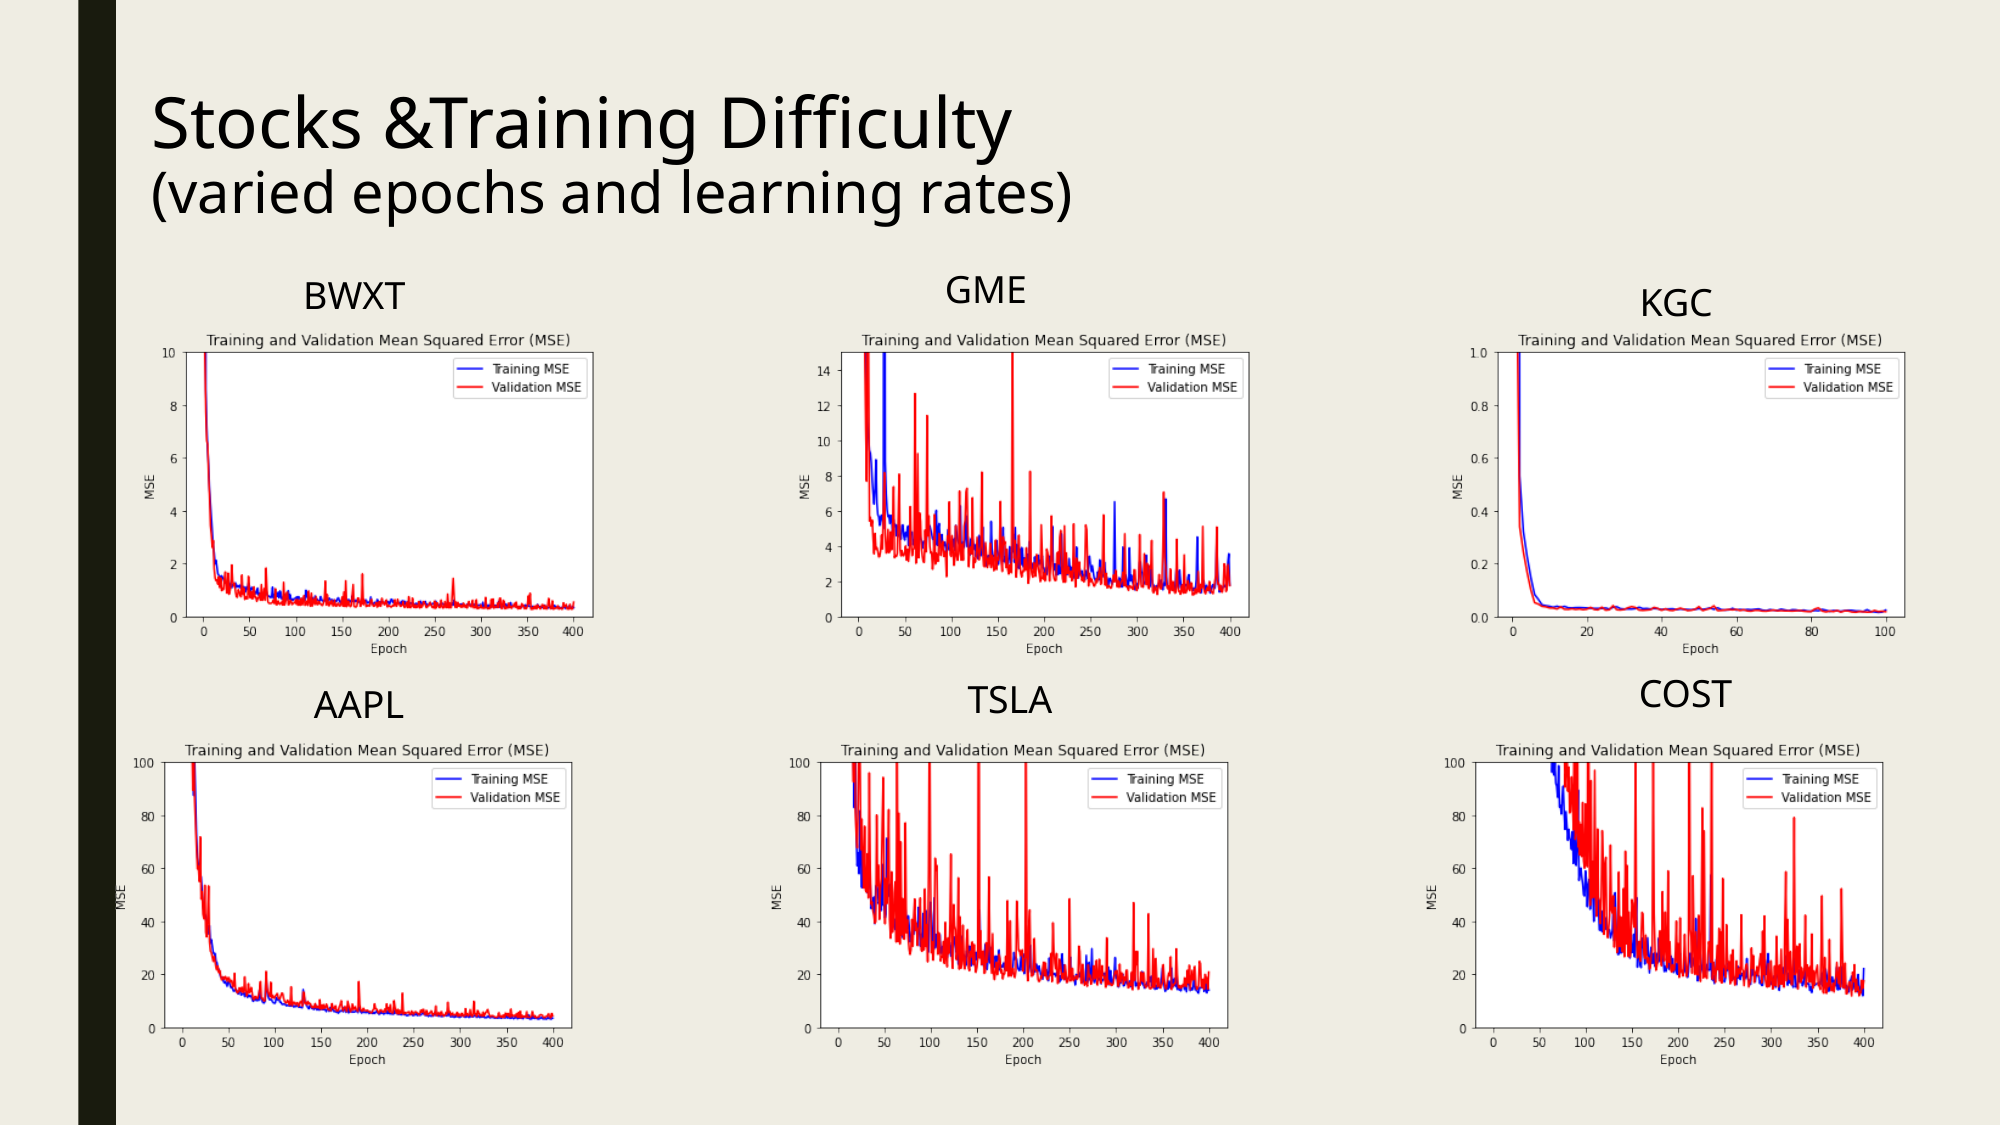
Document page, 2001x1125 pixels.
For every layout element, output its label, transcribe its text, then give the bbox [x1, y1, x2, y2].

picture [1418, 735, 1891, 1074]
text_box GME [929, 258, 1042, 319]
text_box KGC [1624, 271, 1728, 325]
title Stocks &Training Difficulty (varied epochs and learning rates) [136, 65, 1137, 249]
picture [1444, 325, 1913, 663]
picture [107, 735, 580, 1074]
picture [791, 325, 1256, 663]
text_box AAPL [299, 673, 420, 734]
picture [136, 325, 600, 663]
text_box COST [1623, 663, 1747, 723]
text_box TSLA [952, 668, 1068, 729]
text_box BWXT [288, 264, 421, 325]
picture [763, 735, 1236, 1074]
